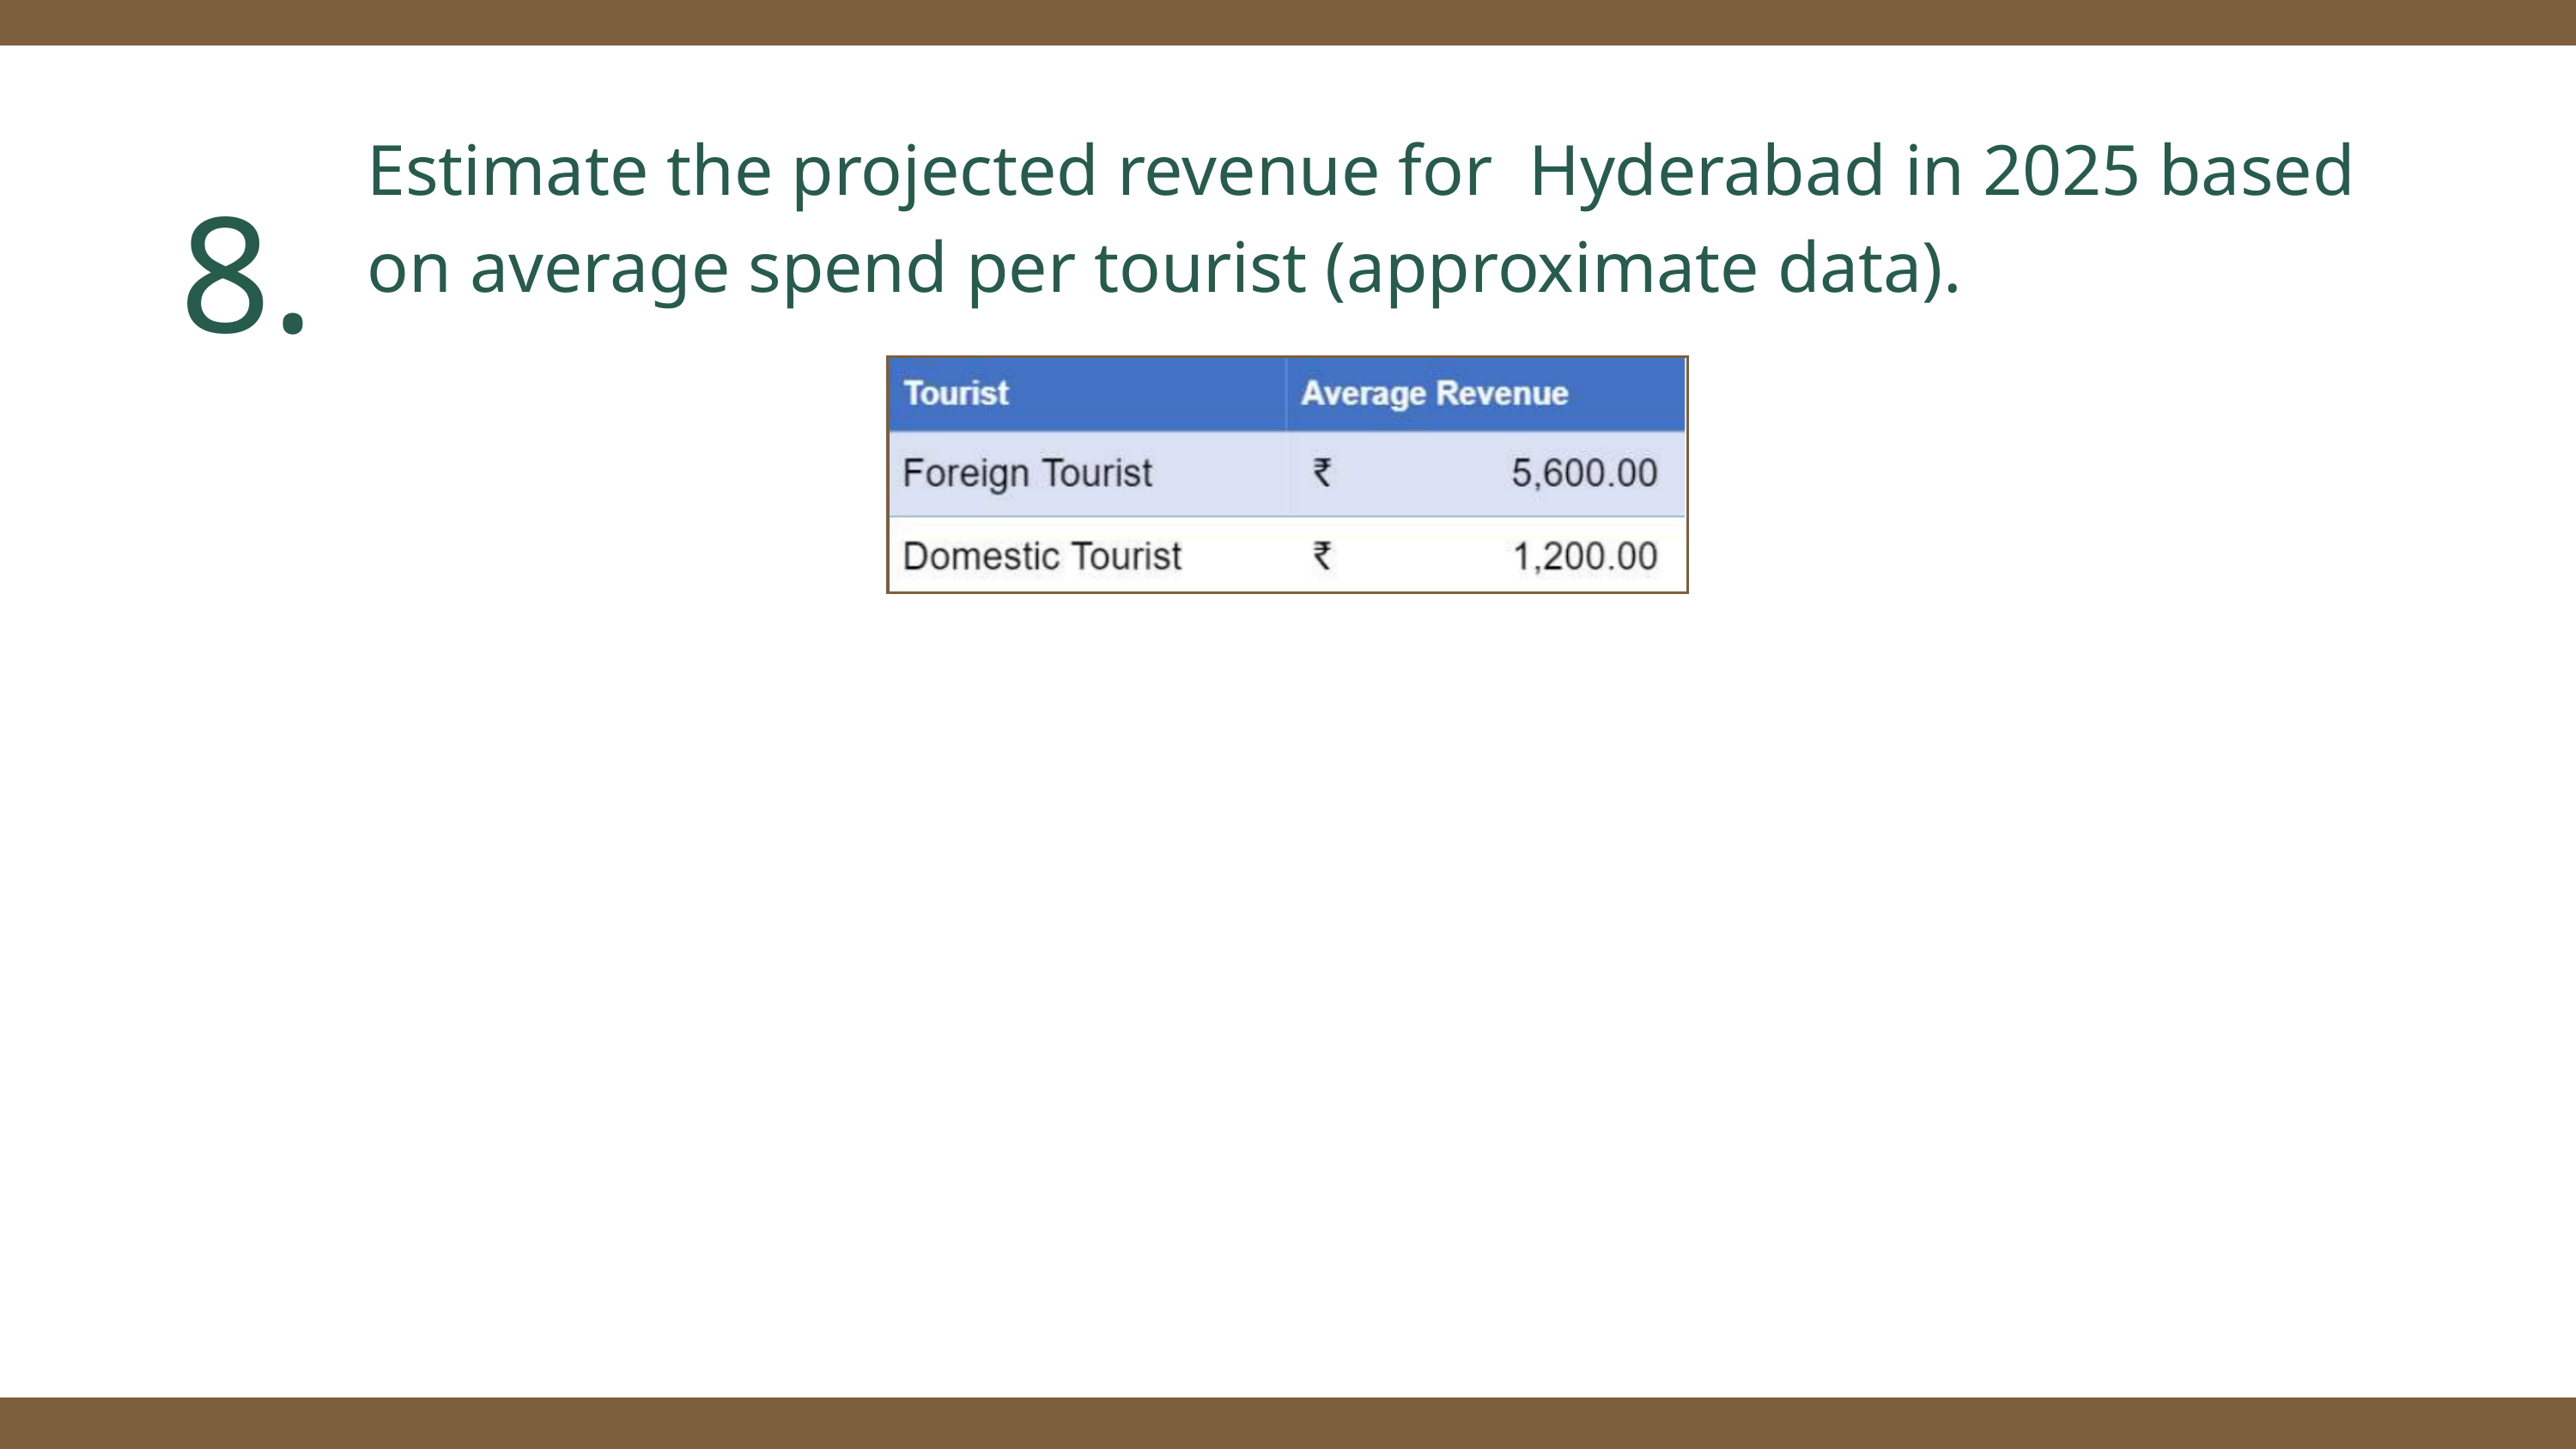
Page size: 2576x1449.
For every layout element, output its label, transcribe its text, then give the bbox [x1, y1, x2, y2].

text_box Estimate the projected revenue for Hyderabad in 2025 based on average spend per tourist (approximate data). [367, 112, 2432, 306]
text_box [0, 1397, 2576, 1449]
text_box [888, 356, 1688, 593]
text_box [0, 0, 2576, 46]
text_box 8. [127, 140, 368, 365]
